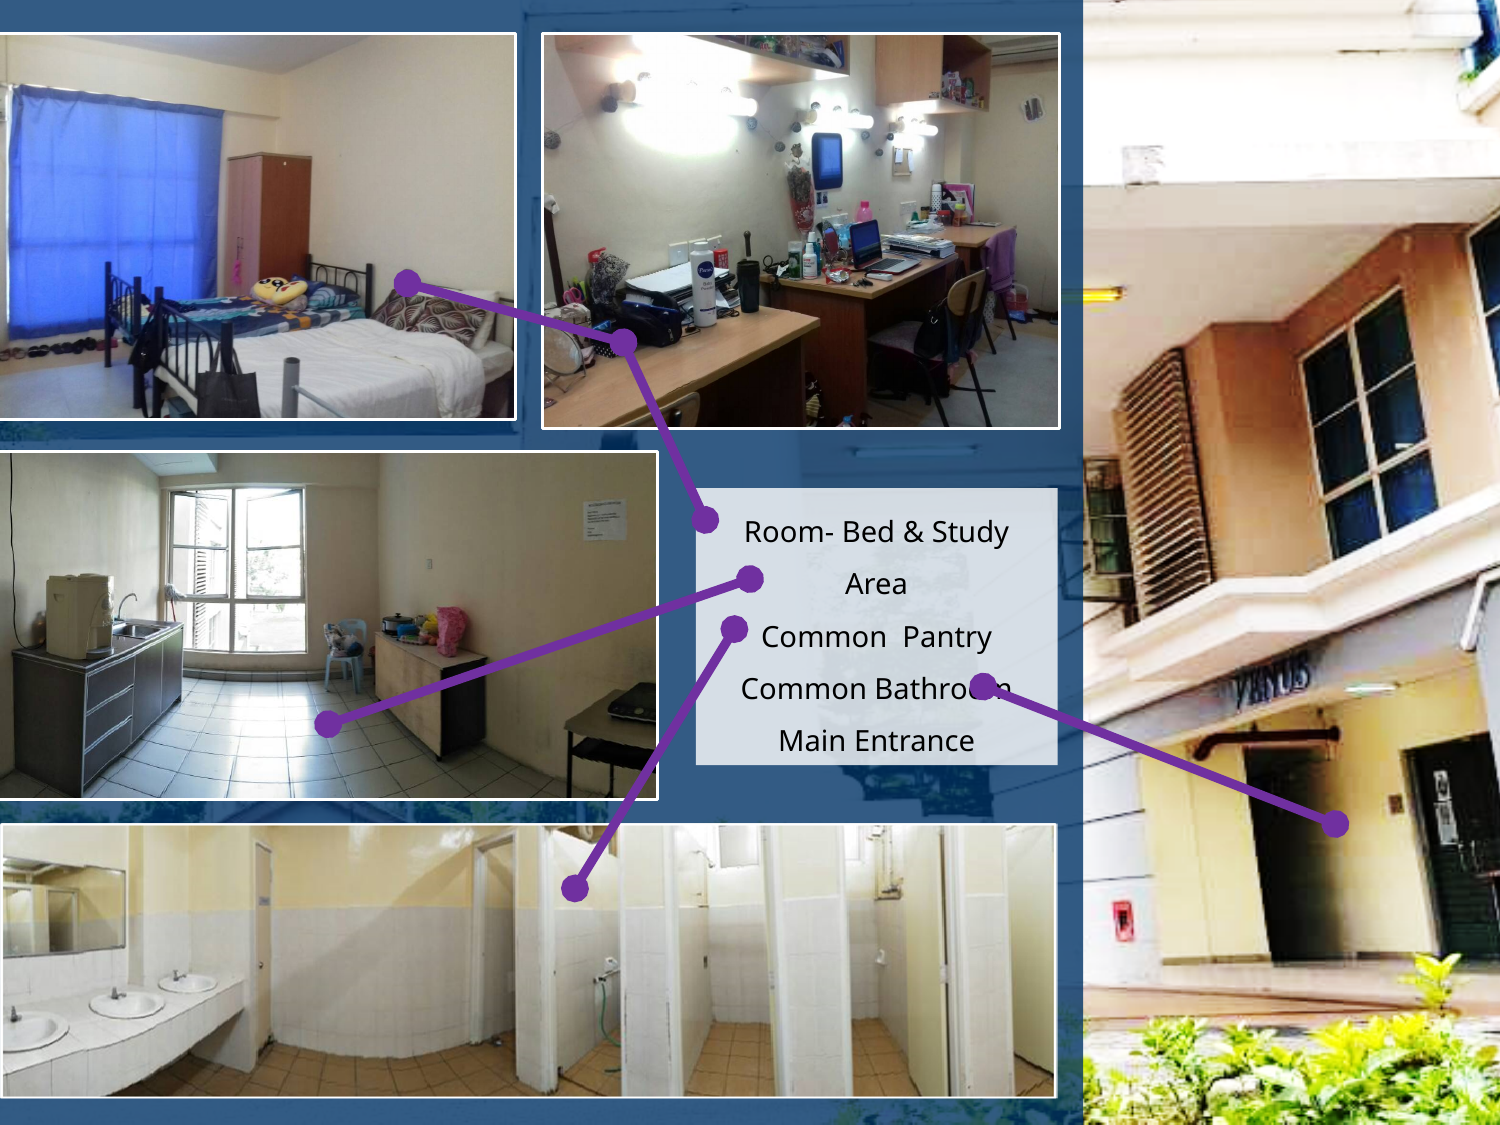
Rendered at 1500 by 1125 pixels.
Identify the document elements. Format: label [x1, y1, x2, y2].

picture [0, 0, 1500, 1125]
text_box [623, 342, 706, 521]
text_box [407, 283, 624, 343]
text_box [327, 578, 751, 725]
text_box [983, 686, 1336, 825]
text_box [574, 628, 735, 889]
